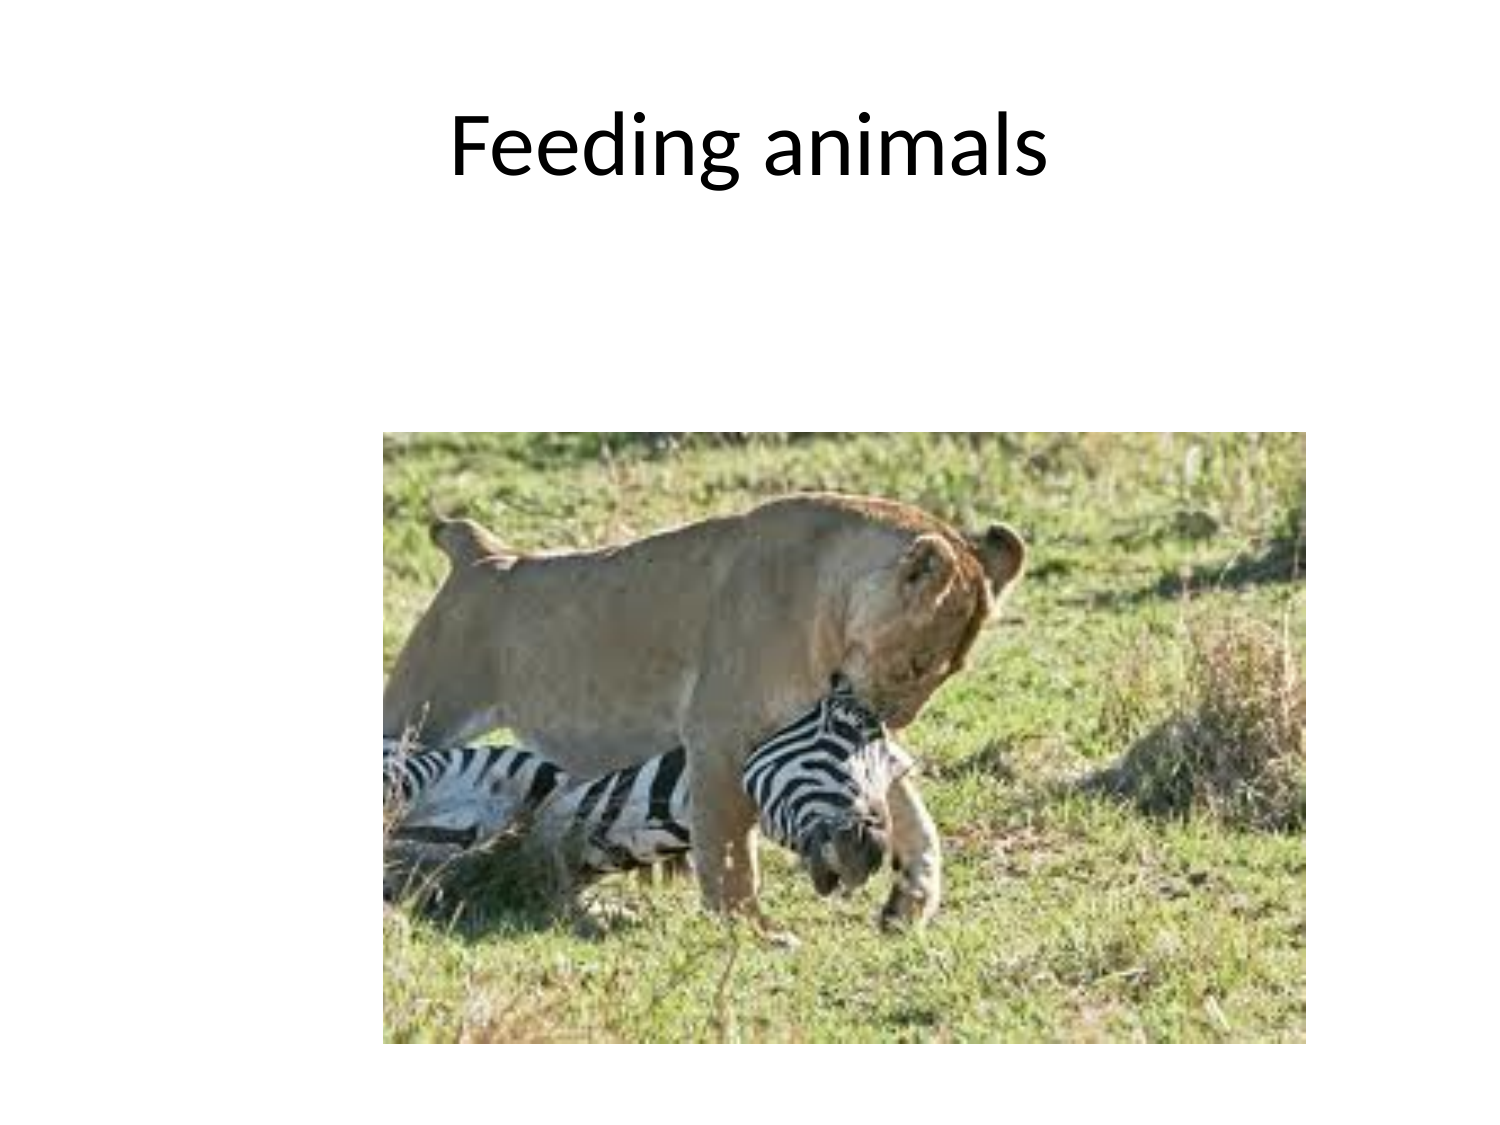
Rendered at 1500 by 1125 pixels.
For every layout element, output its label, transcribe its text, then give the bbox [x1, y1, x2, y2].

title Feeding animals [75, 45, 1425, 233]
picture [383, 432, 1306, 1044]
